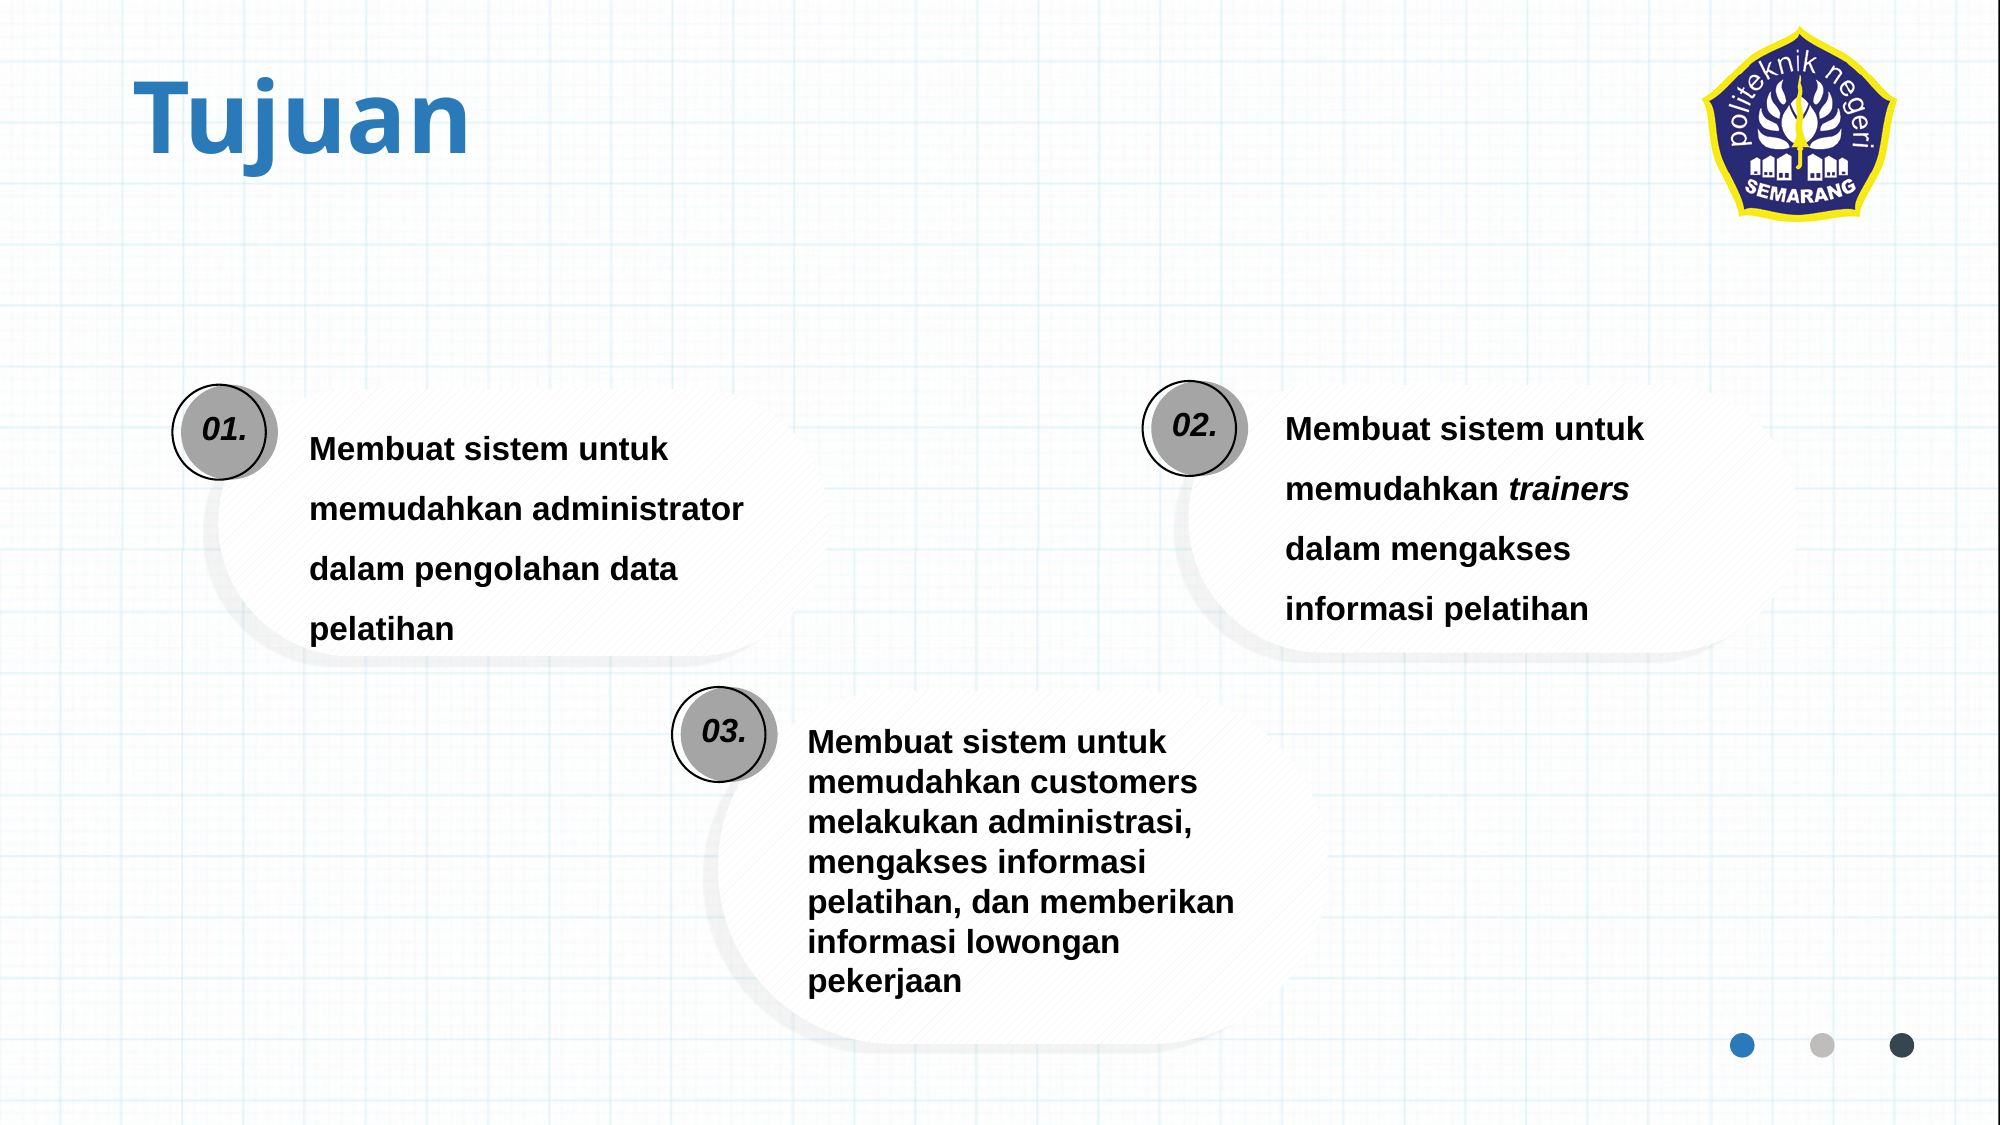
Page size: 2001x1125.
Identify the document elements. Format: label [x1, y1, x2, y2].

text_box [1142, 380, 1799, 653]
text_box [672, 686, 1328, 1044]
picture [0, 0, 2000, 1125]
text_box [172, 384, 829, 657]
